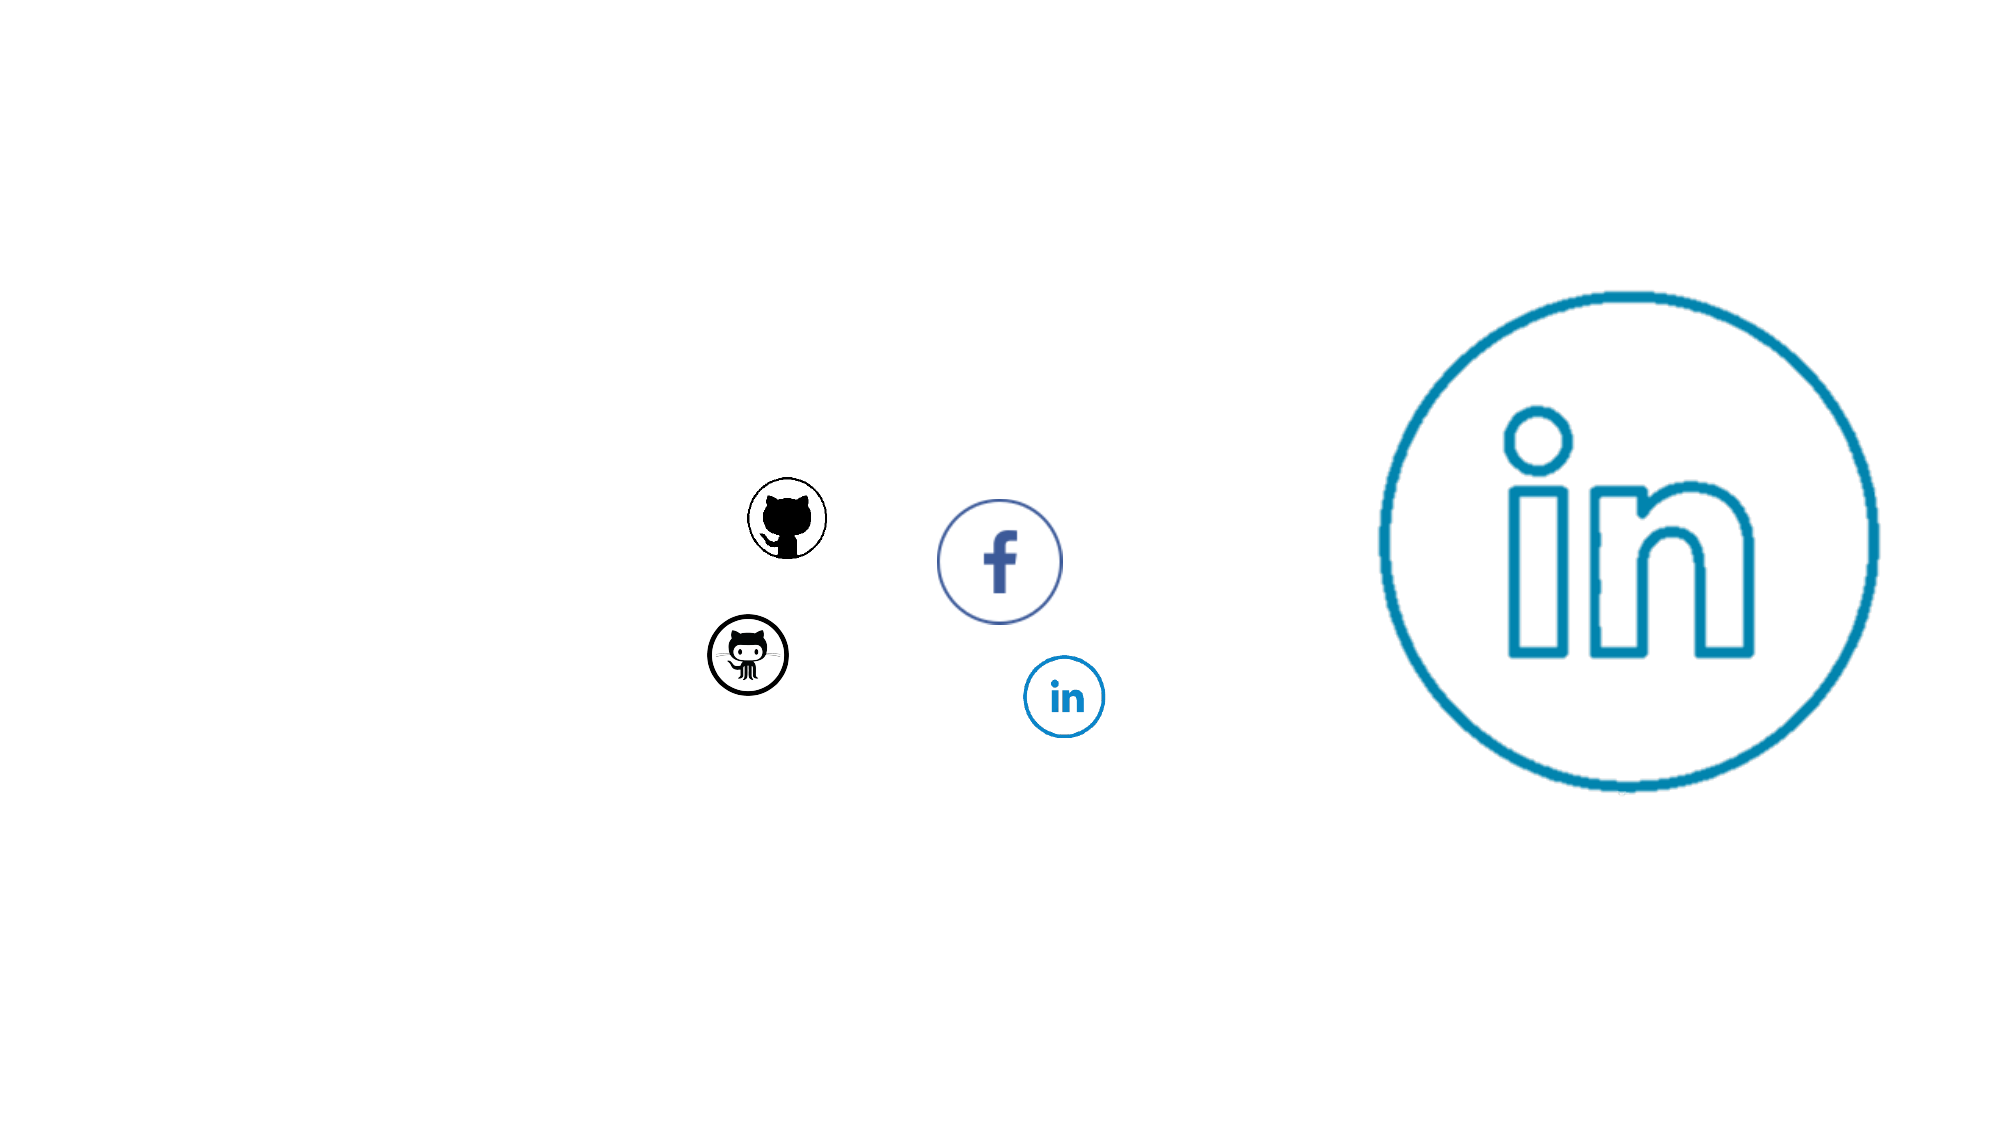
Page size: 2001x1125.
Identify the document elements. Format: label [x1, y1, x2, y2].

picture [707, 614, 789, 696]
picture [747, 477, 827, 559]
picture [1359, 270, 1903, 815]
picture [937, 499, 1063, 626]
picture [1022, 655, 1106, 738]
